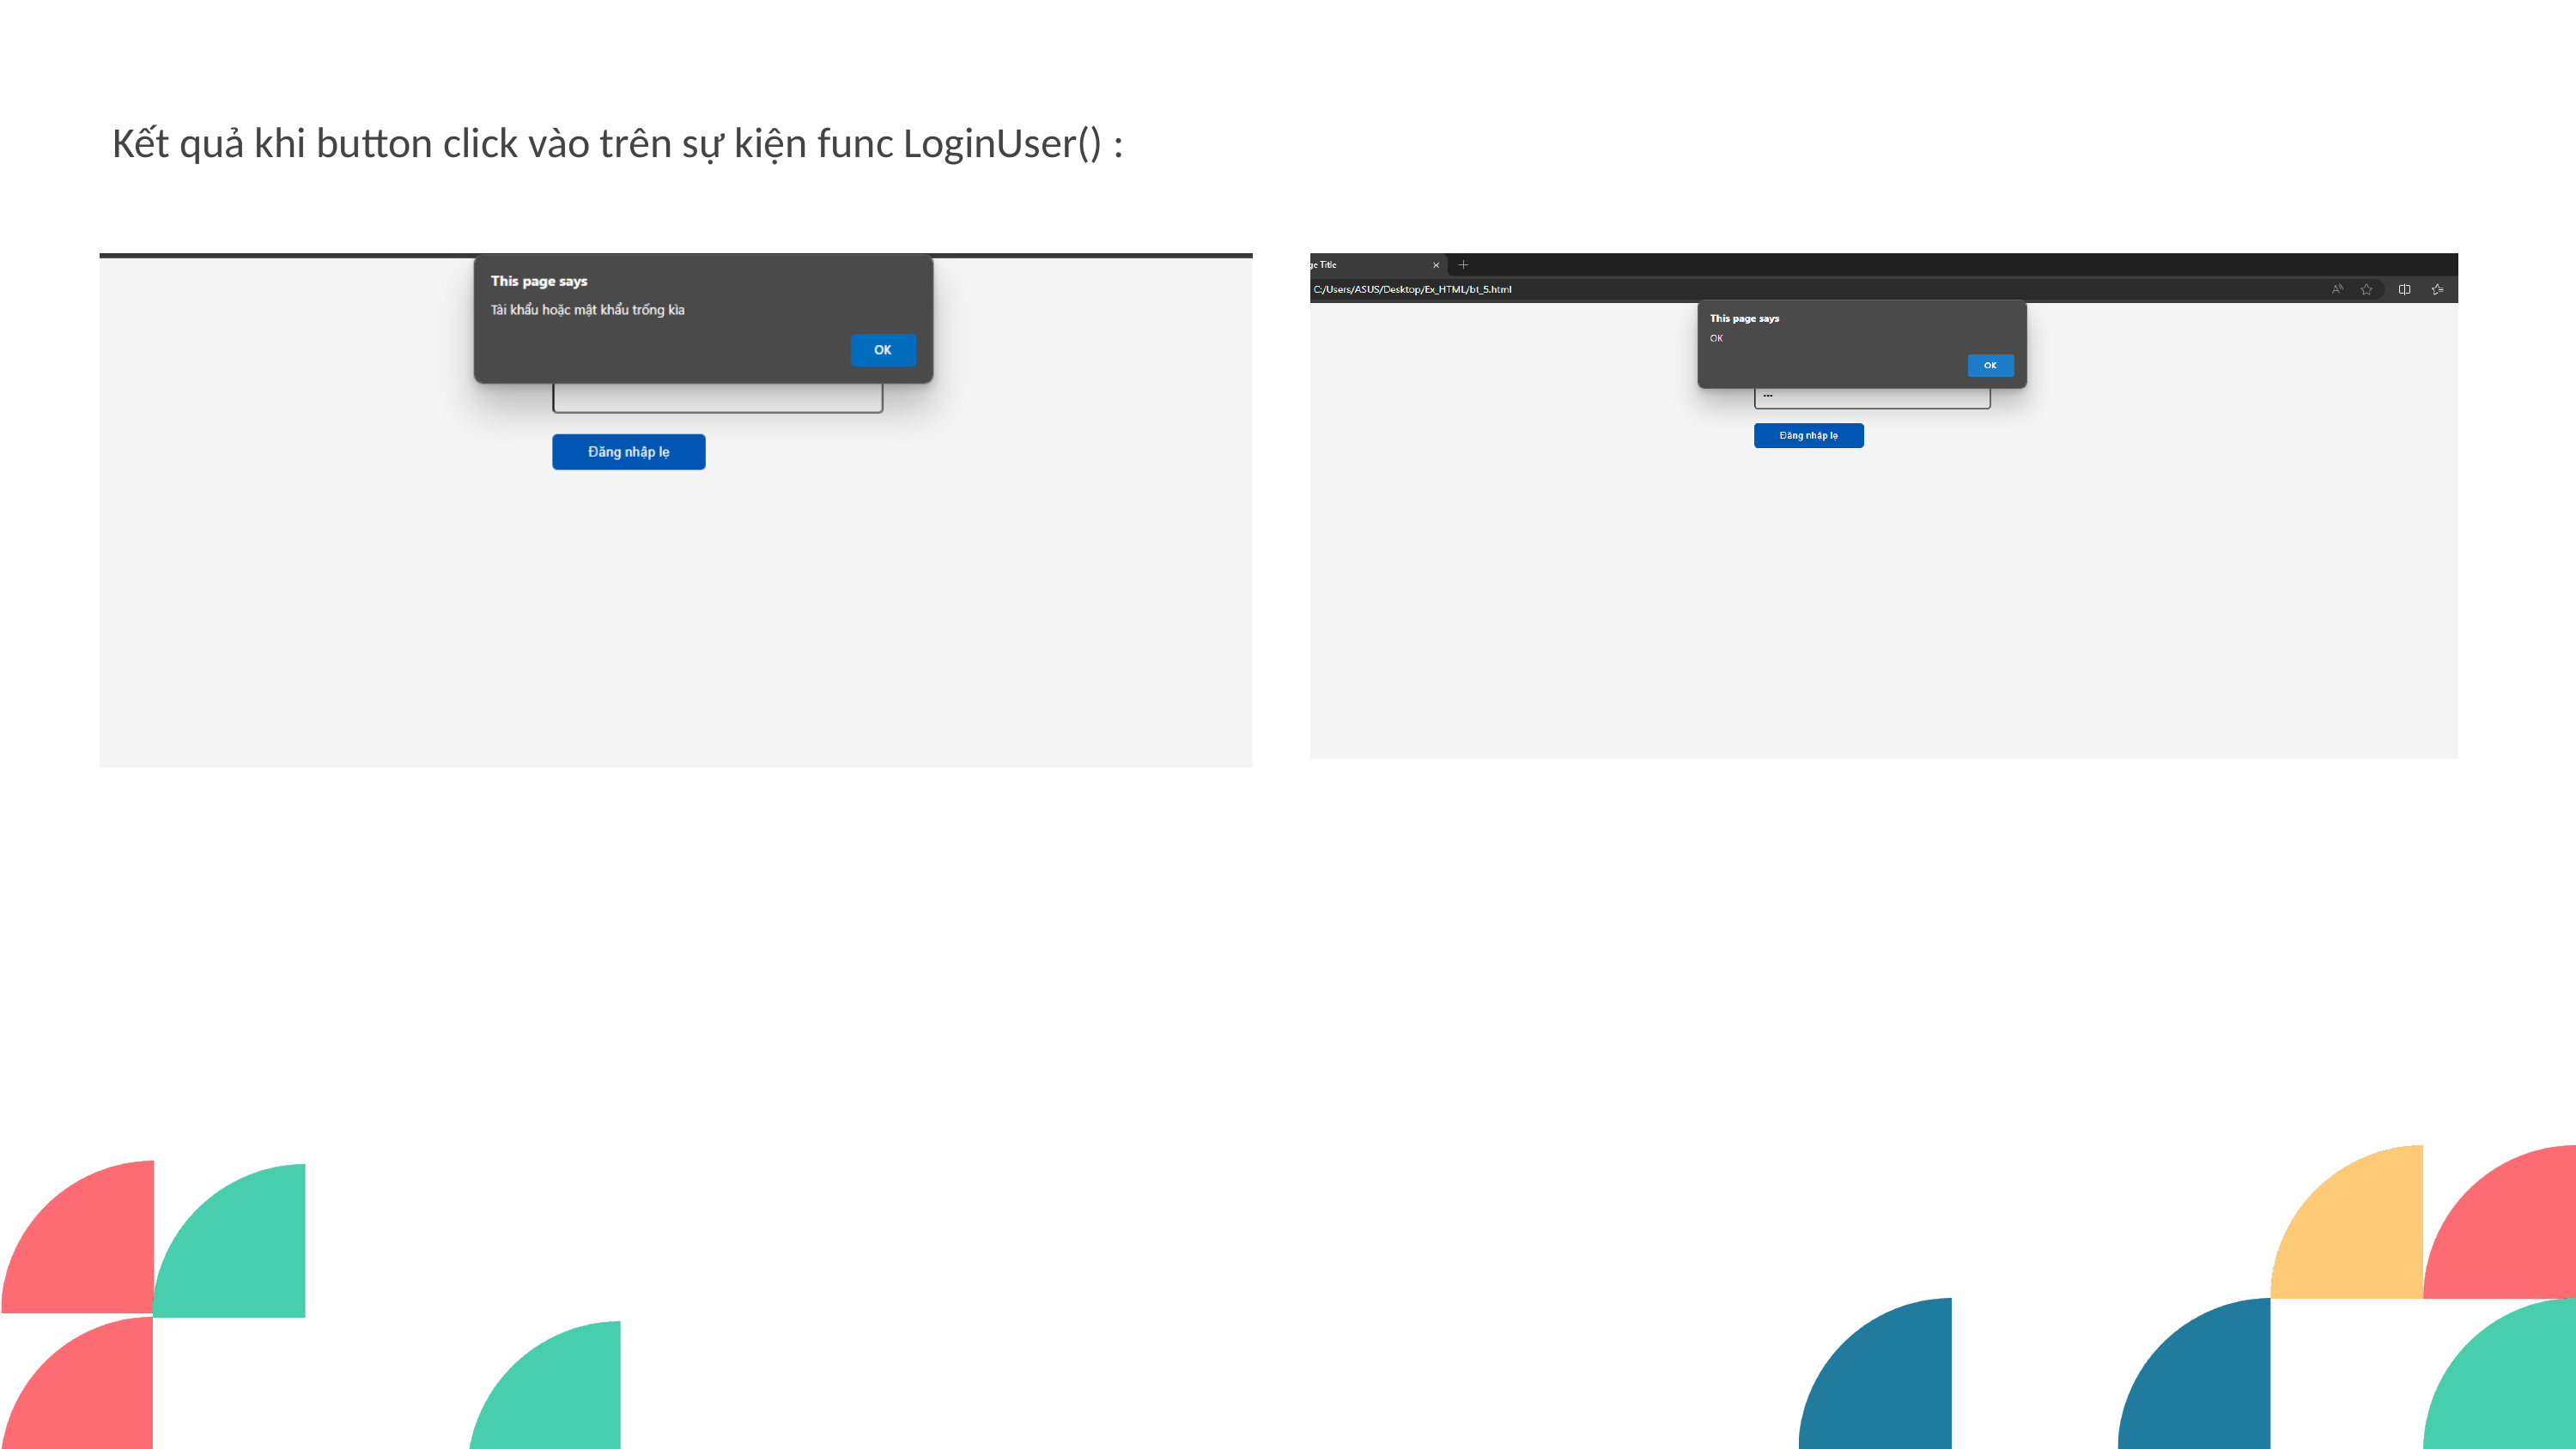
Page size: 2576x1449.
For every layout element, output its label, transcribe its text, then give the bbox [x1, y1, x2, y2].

text_box [0, 1317, 153, 1449]
picture [100, 253, 1253, 767]
text_box [2423, 1298, 2576, 1449]
picture [1310, 253, 2458, 760]
text_box [467, 1321, 621, 1449]
text_box [152, 1164, 306, 1318]
text_box [1798, 1298, 1952, 1449]
text_box Kết quả khi button click vào trên sự kiện func LoginUser() : [100, 107, 2394, 173]
text_box [2117, 1298, 2271, 1449]
text_box [1, 1161, 155, 1314]
text_box [2424, 1145, 2576, 1298]
text_box [2270, 1145, 2424, 1299]
